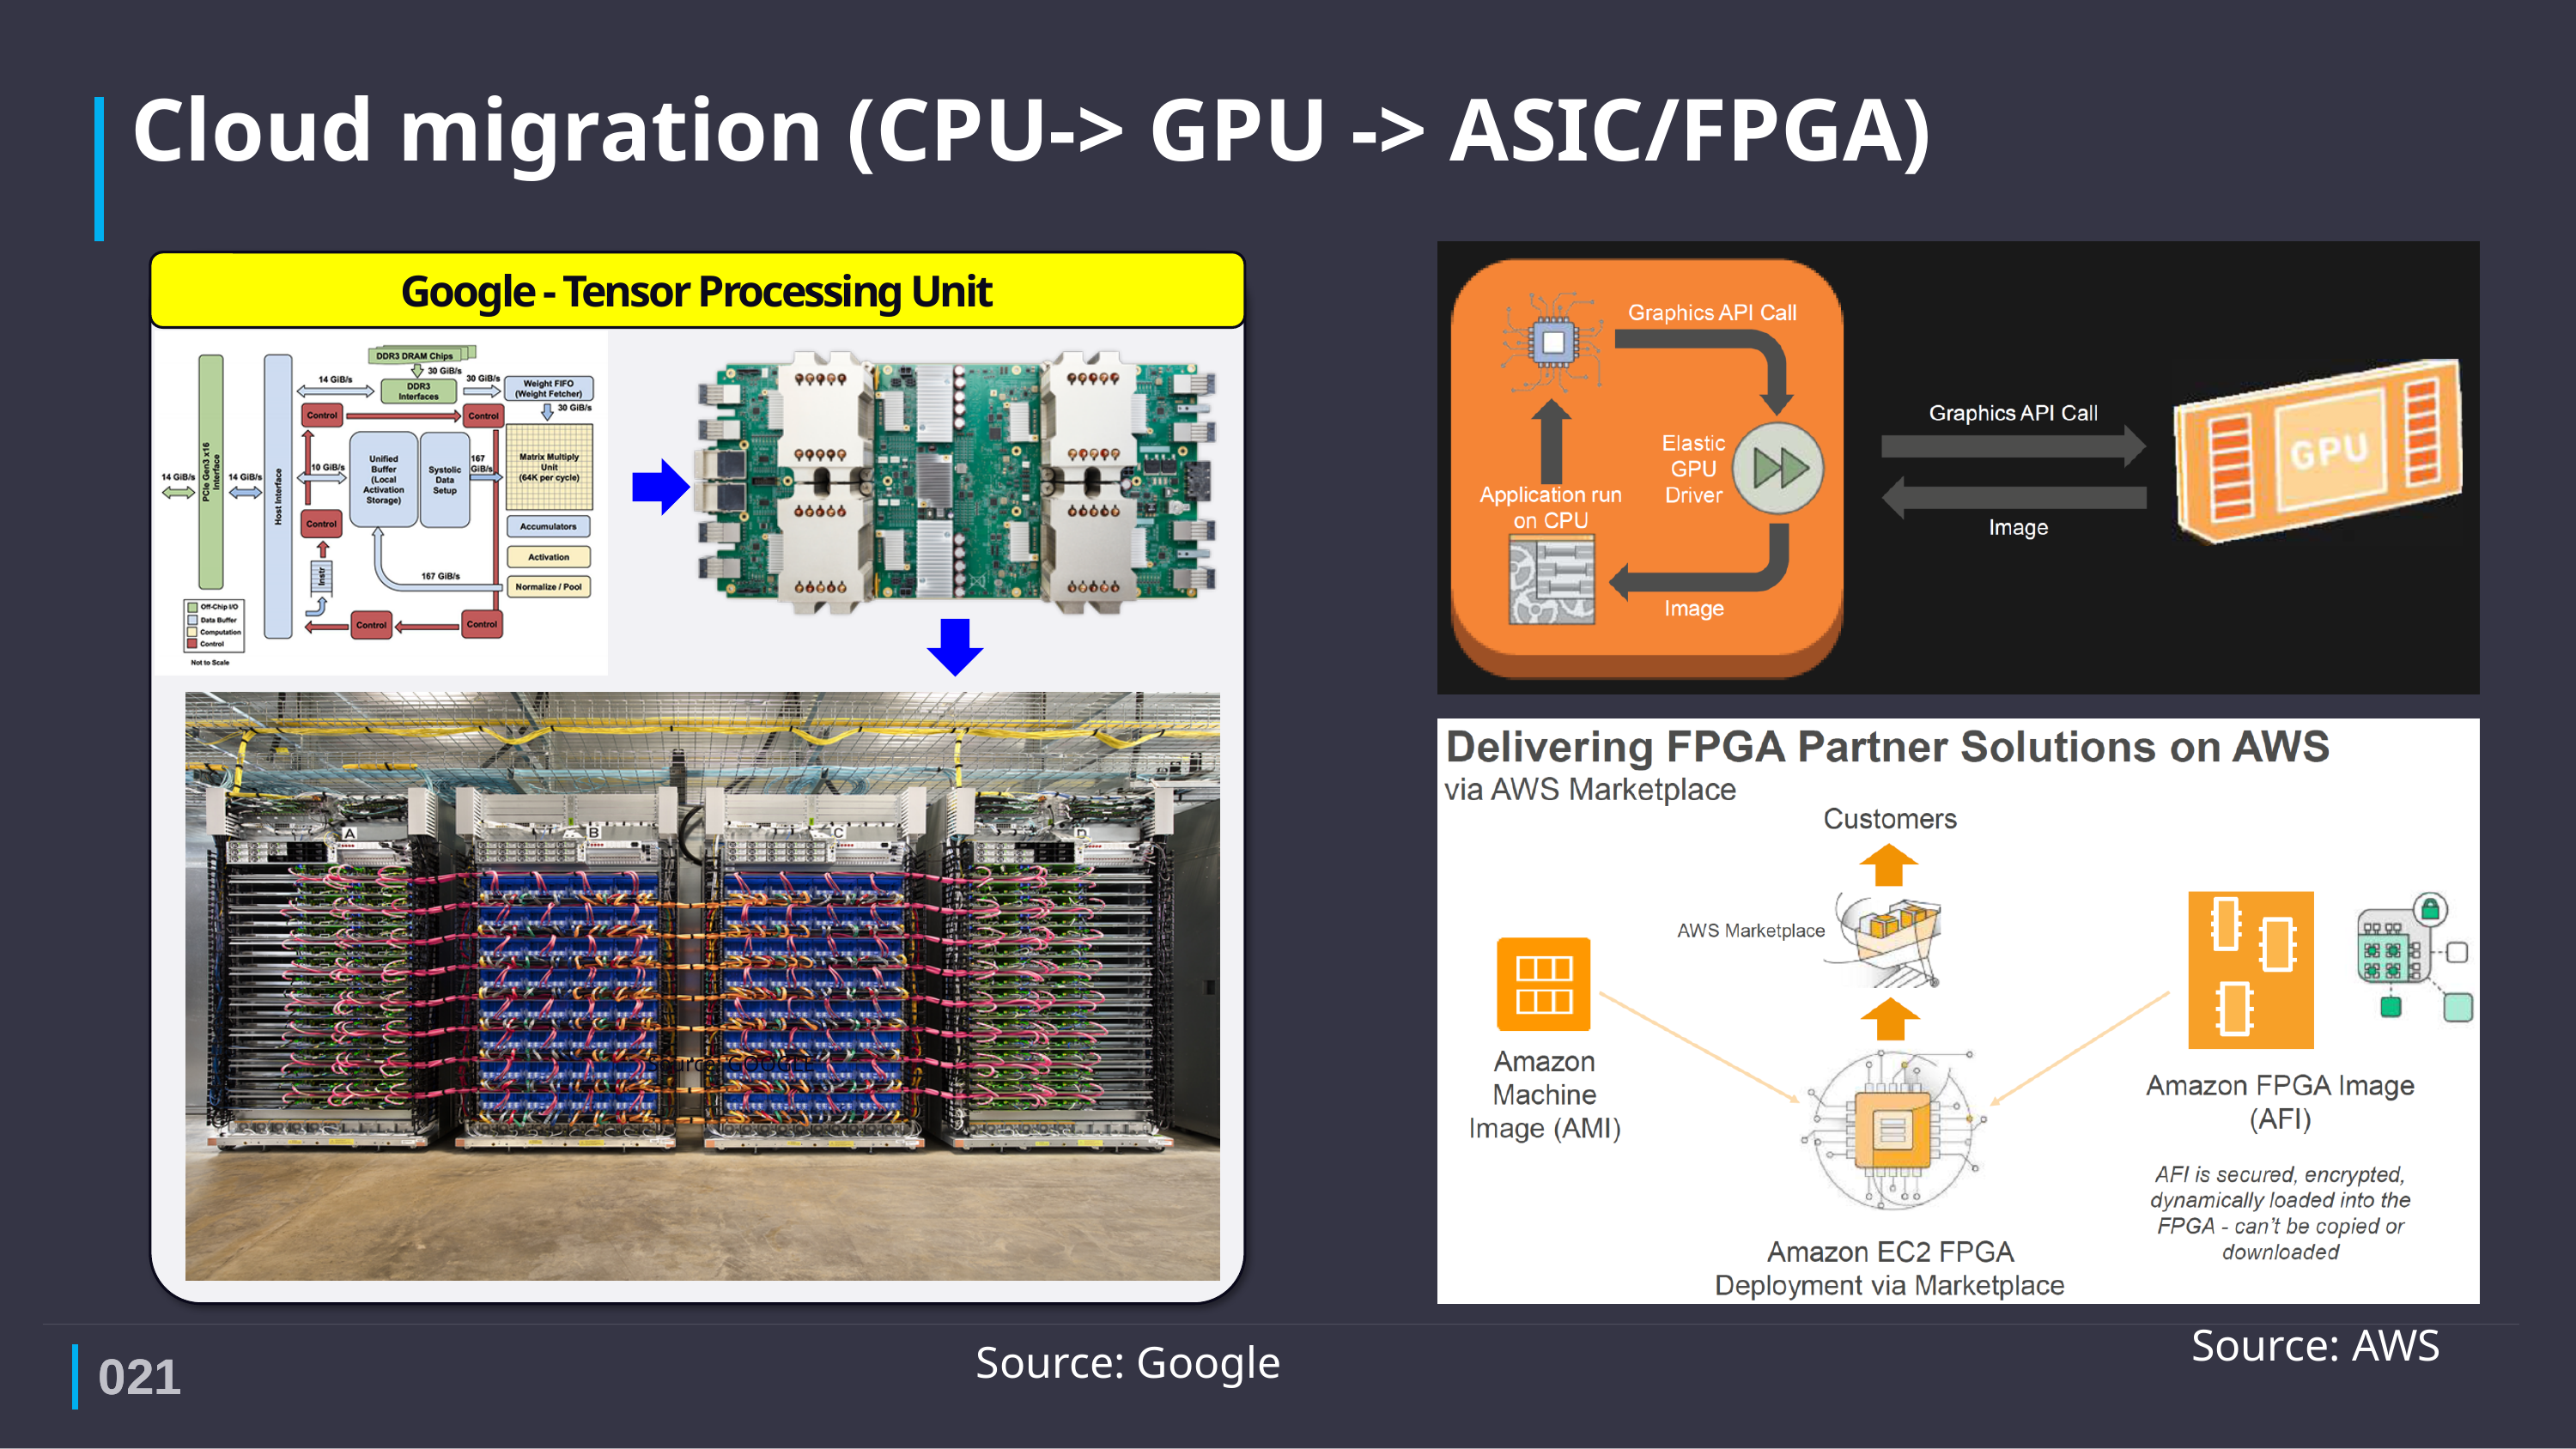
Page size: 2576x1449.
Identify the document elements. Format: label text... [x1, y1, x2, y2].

picture [185, 692, 1220, 1281]
text_box Source: Google [963, 1328, 1295, 1393]
picture [1437, 718, 2480, 1304]
picture [690, 347, 1220, 619]
picture [1437, 241, 2480, 694]
text_box [631, 456, 690, 518]
picture [155, 330, 608, 676]
text_box Source: AWS [2178, 1311, 2455, 1376]
text_box [149, 300, 1246, 1305]
text_box 021 [85, 1337, 222, 1449]
text_box Google - Tensor Processing Unit [149, 252, 1246, 328]
text_box [924, 619, 987, 678]
text_box Cloud migration (CPU-> GPU -> ASIC/FPGA) [118, 80, 2480, 186]
